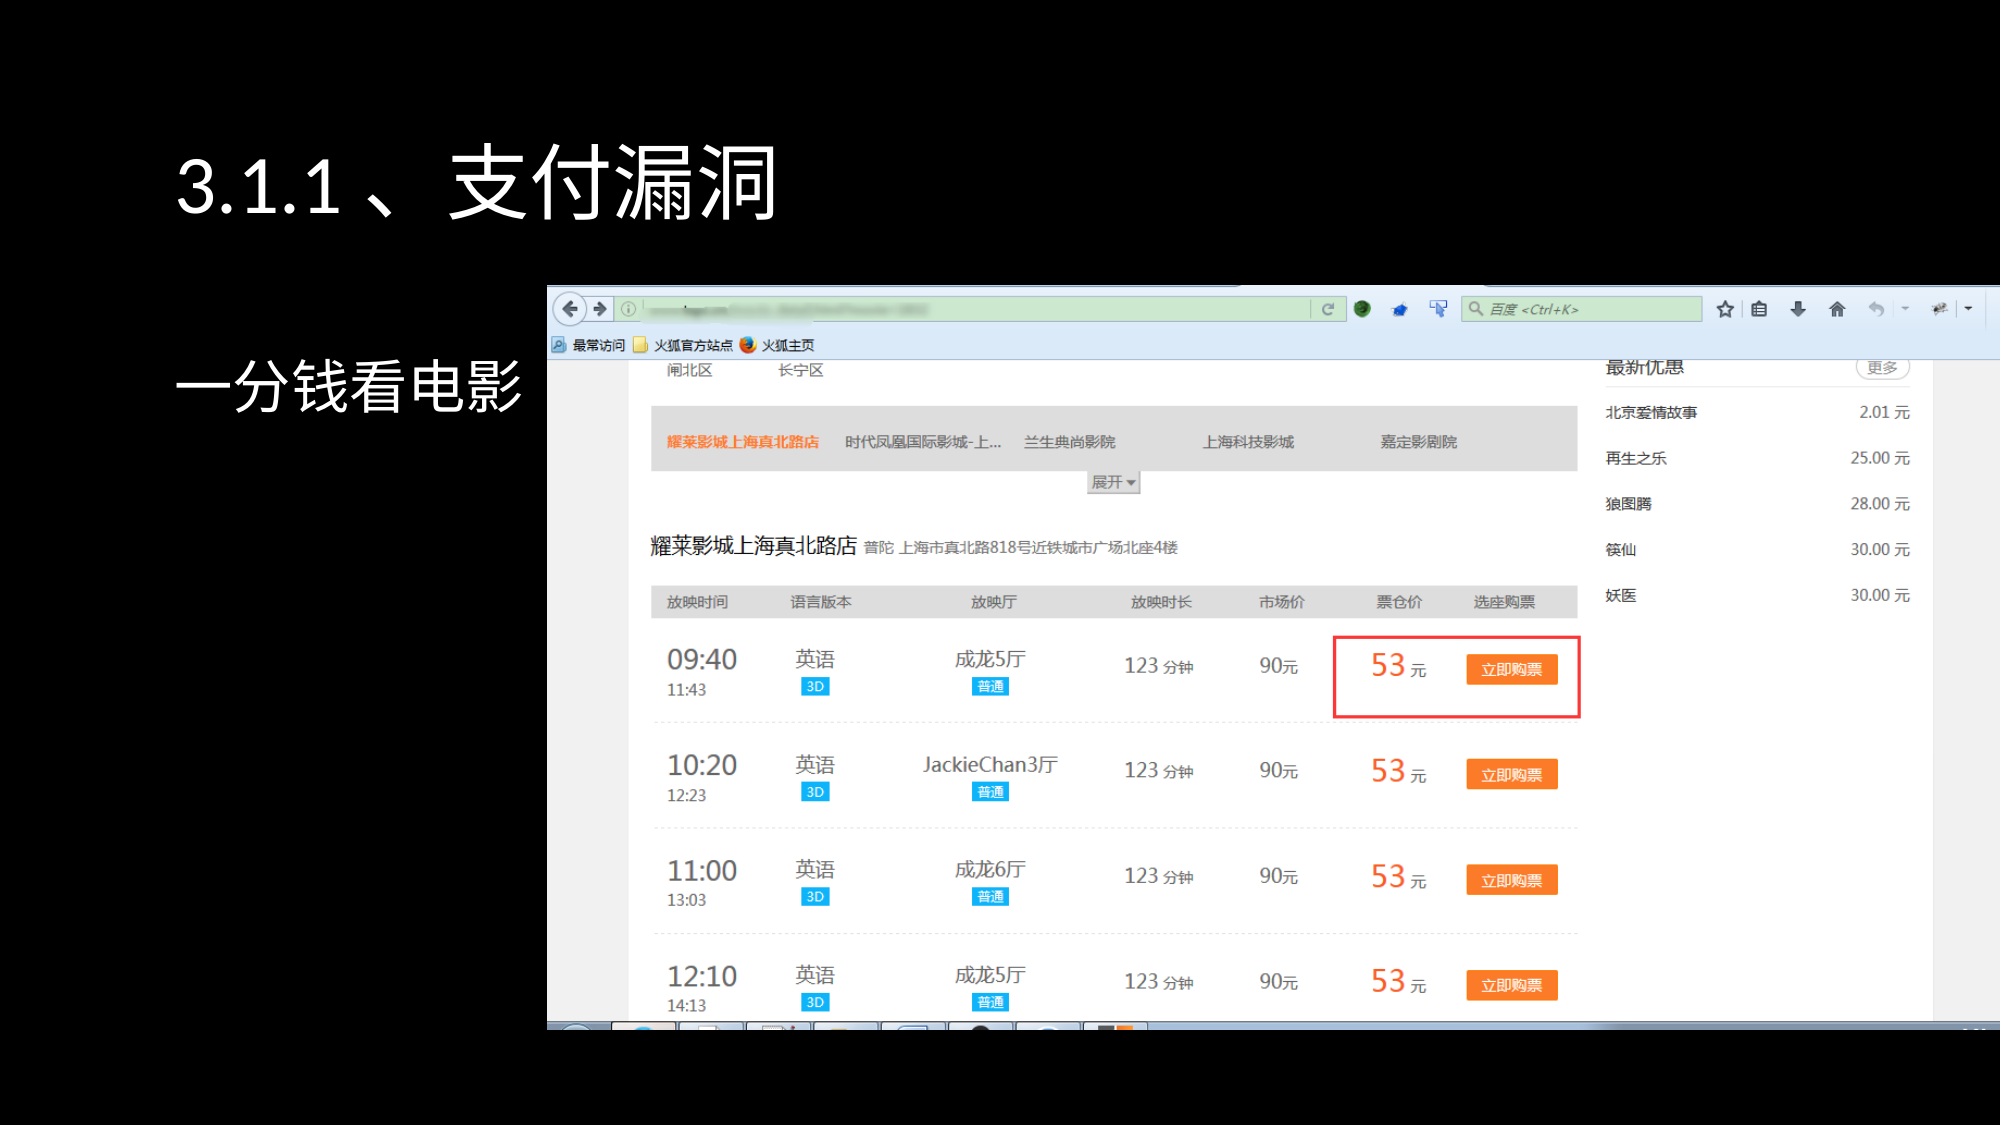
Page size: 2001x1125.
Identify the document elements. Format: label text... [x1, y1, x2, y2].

text_box 3.1.1、支付漏洞 一分钱看电影 [159, 122, 1869, 568]
picture [546, 285, 2000, 1030]
